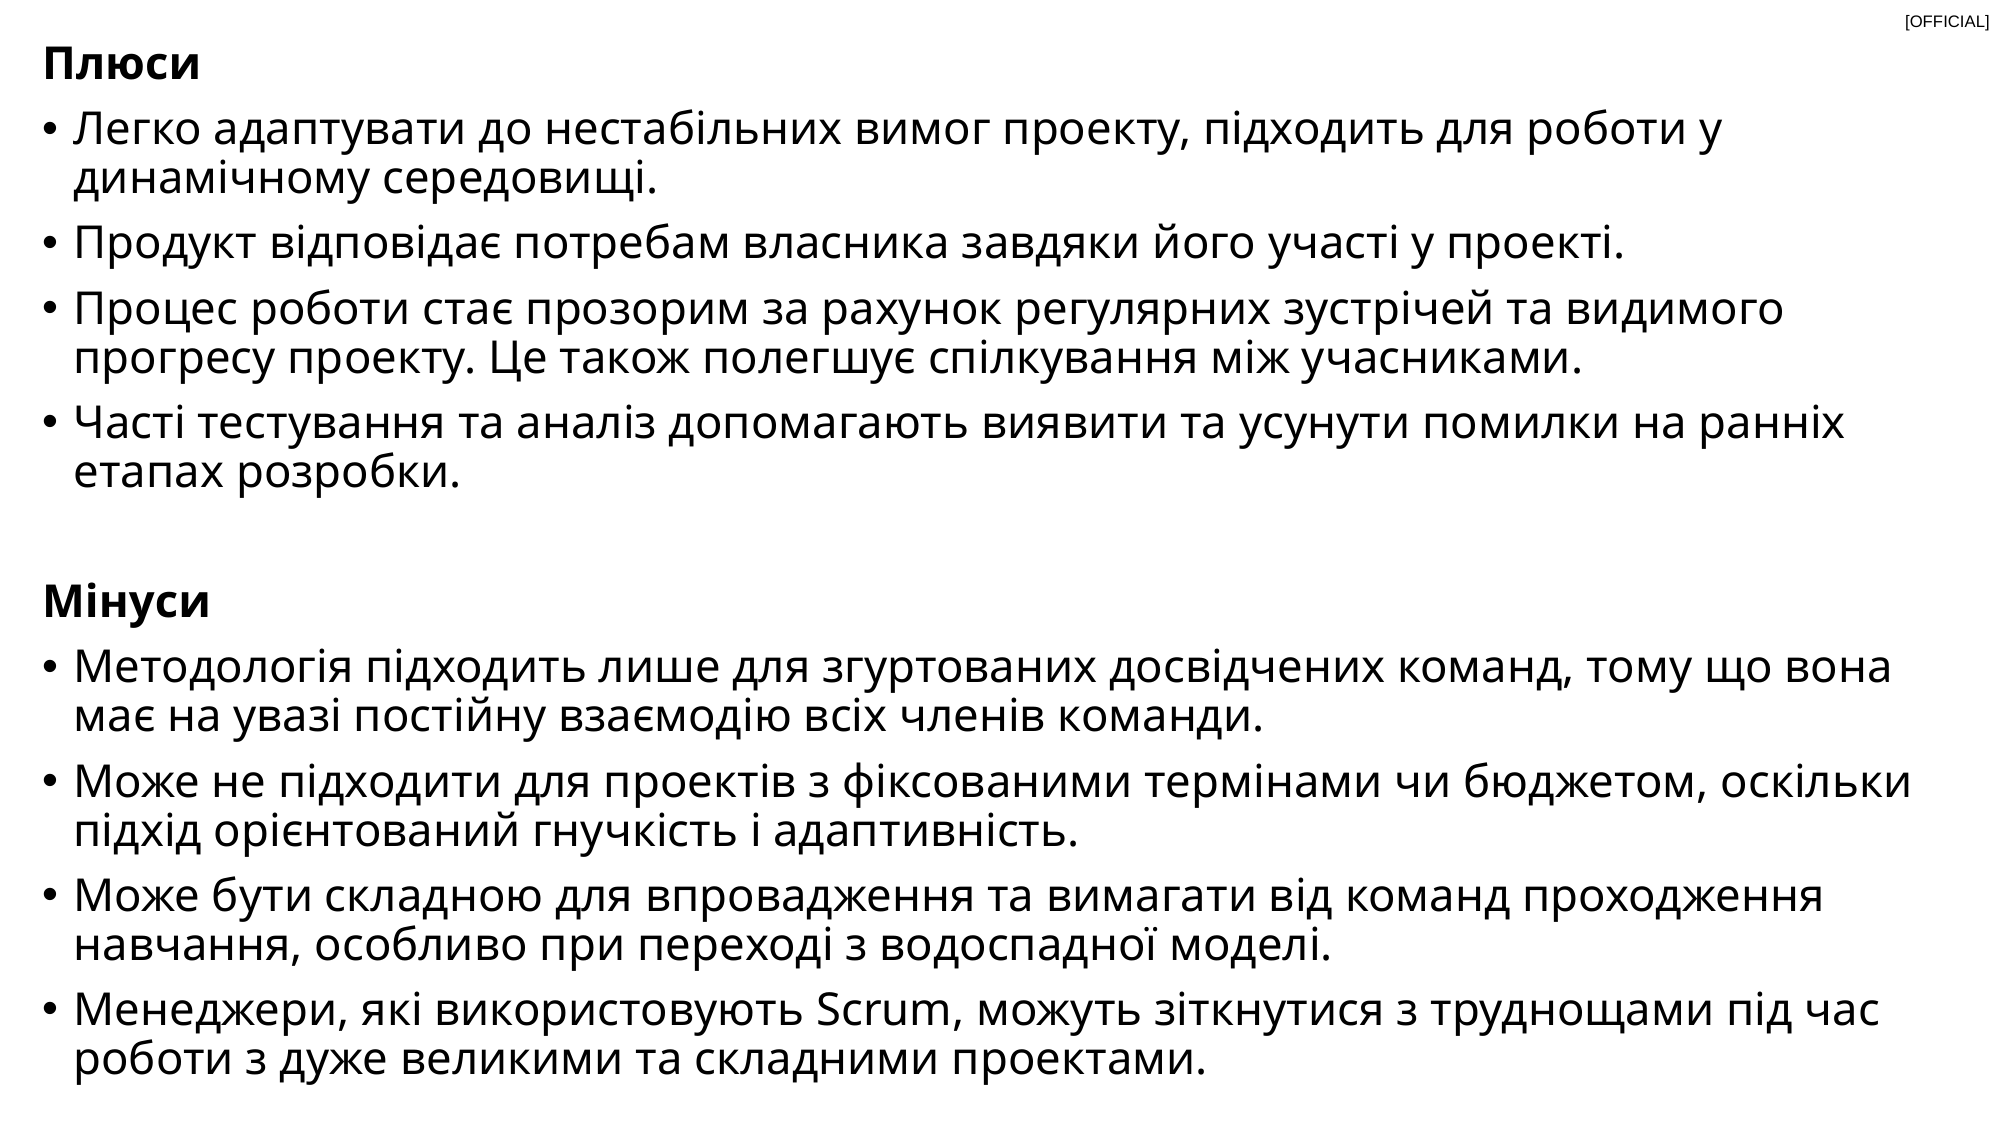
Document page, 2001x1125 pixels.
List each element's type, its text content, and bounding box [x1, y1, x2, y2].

list Плюси Легко адаптувати до нестабільних вимог проекту, підходить для роботи у динамічному середовищі. Продукт відповідає потребам власника завдяки його участі у проекті. Процес роботи стає прозорим за рахунок регулярних зустрічей та видимого прогресу проекту. Це також полегшує спілкування між учасниками. Часті тестування та аналіз допомагають виявити та усунути помилки на ранніх етапах розробки. Мінуси Методологія підходить лише для згуртованих досвідчених команд, тому що вона має на увазі постійну взаємодію всіх членів команди. Може не підходити для проектів з фіксованими термінами чи бюджетом, оскільки підхід орієнтований гнучкість і адаптивність. Може бути складною для впровадження та вимагати від команд проходження навчання, особливо при переході з водоспадної моделі. Менеджери, які використовують Scrum, можуть зіткнутися з труднощами під час роботи з дуже великими та складними проектами. [26, 33, 1973, 1110]
